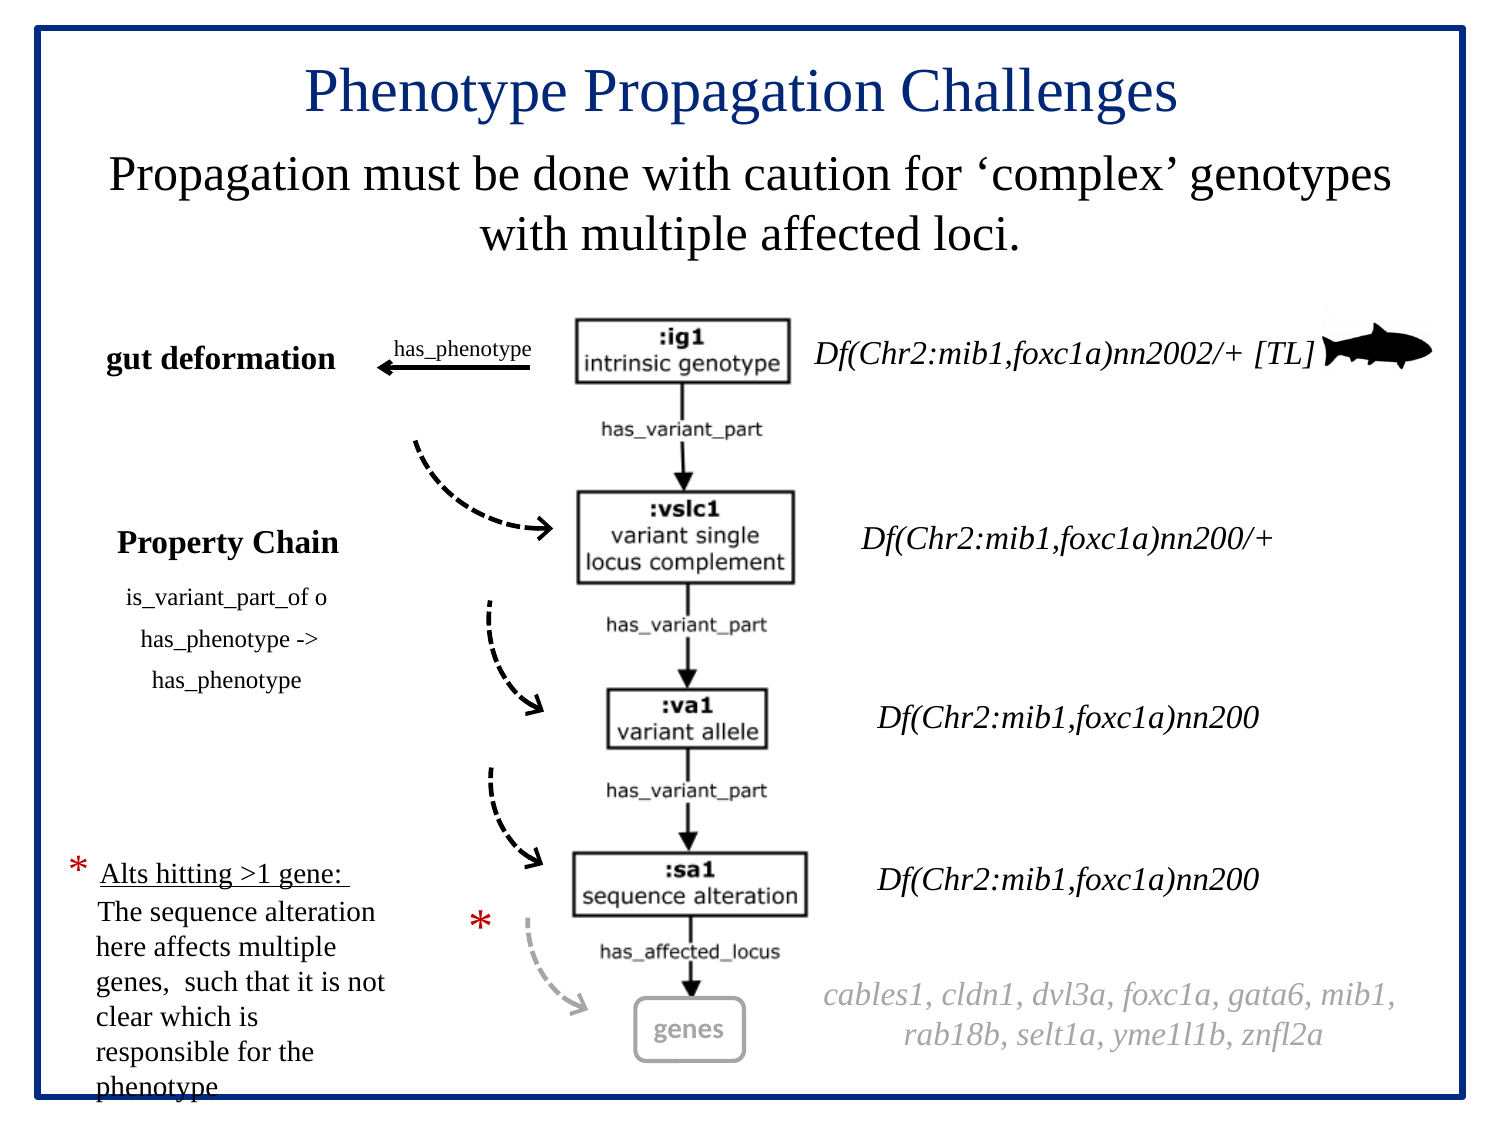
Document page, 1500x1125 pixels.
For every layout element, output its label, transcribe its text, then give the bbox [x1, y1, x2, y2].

text_box gut deformation [91, 329, 352, 384]
text_box Propagation must be done with caution for ‘complex’ genotypes with multiple affected loci. [63, 132, 1439, 275]
text_box Property Chain [102, 512, 355, 568]
text_box [414, 406, 549, 540]
text_box cables1, cldn1, dvl3a, foxc1a, gata6, mib1, rab18b, selt1a, yme1l1b, znfl2a [807, 964, 1413, 1100]
text_box is_variant_part_of o has_phenotype -> has_phenotype [37, 561, 423, 702]
text_box Df(Chr2:mib1,foxc1a)nn200 [837, 849, 1300, 905]
text_box * Alts hitting >1 gene: The sequence alteration here affects multiple genes, such that it is not clear which is responsible for the phenotype [53, 834, 415, 1110]
text_box [487, 600, 549, 716]
text_box has_phenotype [373, 287, 548, 369]
text_box [526, 916, 549, 985]
text_box Df(Chr2:mib1,foxc1a)nn2002/+ [TL] [822, 323, 1317, 379]
text_box Df(Chr2:mib1,foxc1a)nn200 [837, 687, 1300, 743]
text_box [35, 26, 1464, 1099]
text_box [489, 767, 549, 869]
text_box Phenotype Propagation Challenges [47, 0, 1436, 180]
picture [1322, 304, 1443, 386]
picture [554, 308, 817, 1073]
text_box Df(Chr2:mib1,foxc1a)nn200/+ [837, 509, 1300, 565]
text_box * [453, 886, 509, 962]
